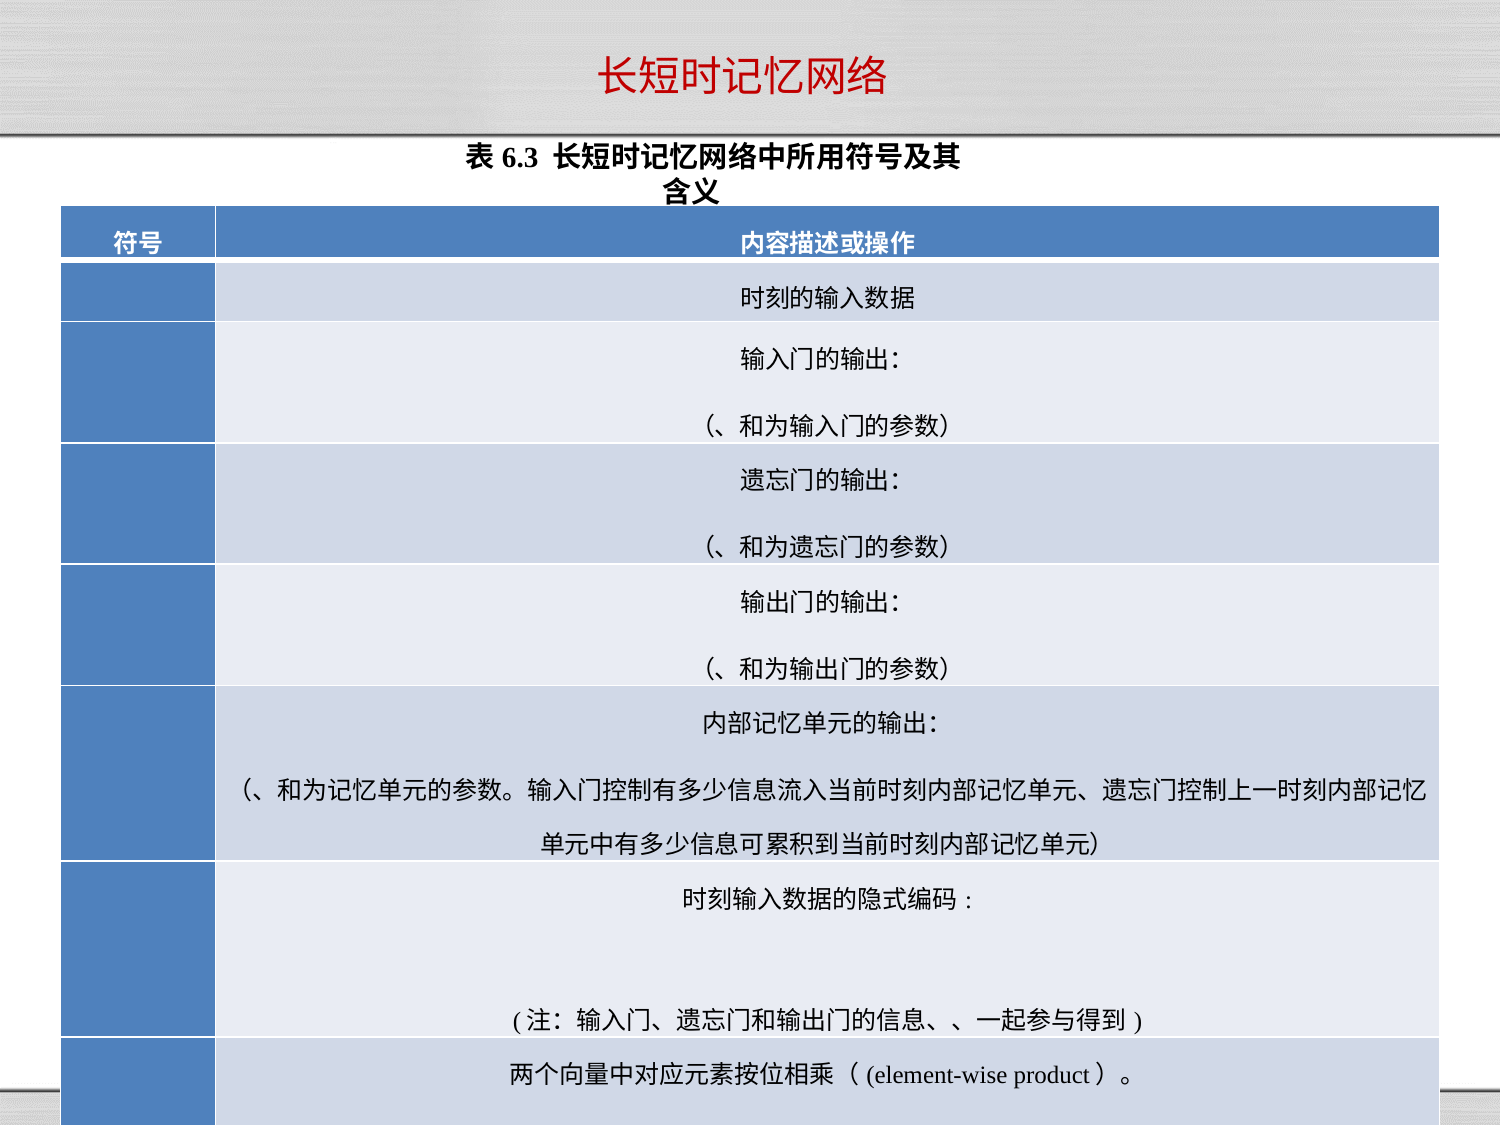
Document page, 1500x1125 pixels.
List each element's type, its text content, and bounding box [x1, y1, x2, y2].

picture [0, 0, 1500, 1125]
title 长短时记忆网络 [126, 15, 1359, 124]
text_box 表6.3 长短时记忆网络中所用符号及其含义 [399, 148, 985, 199]
